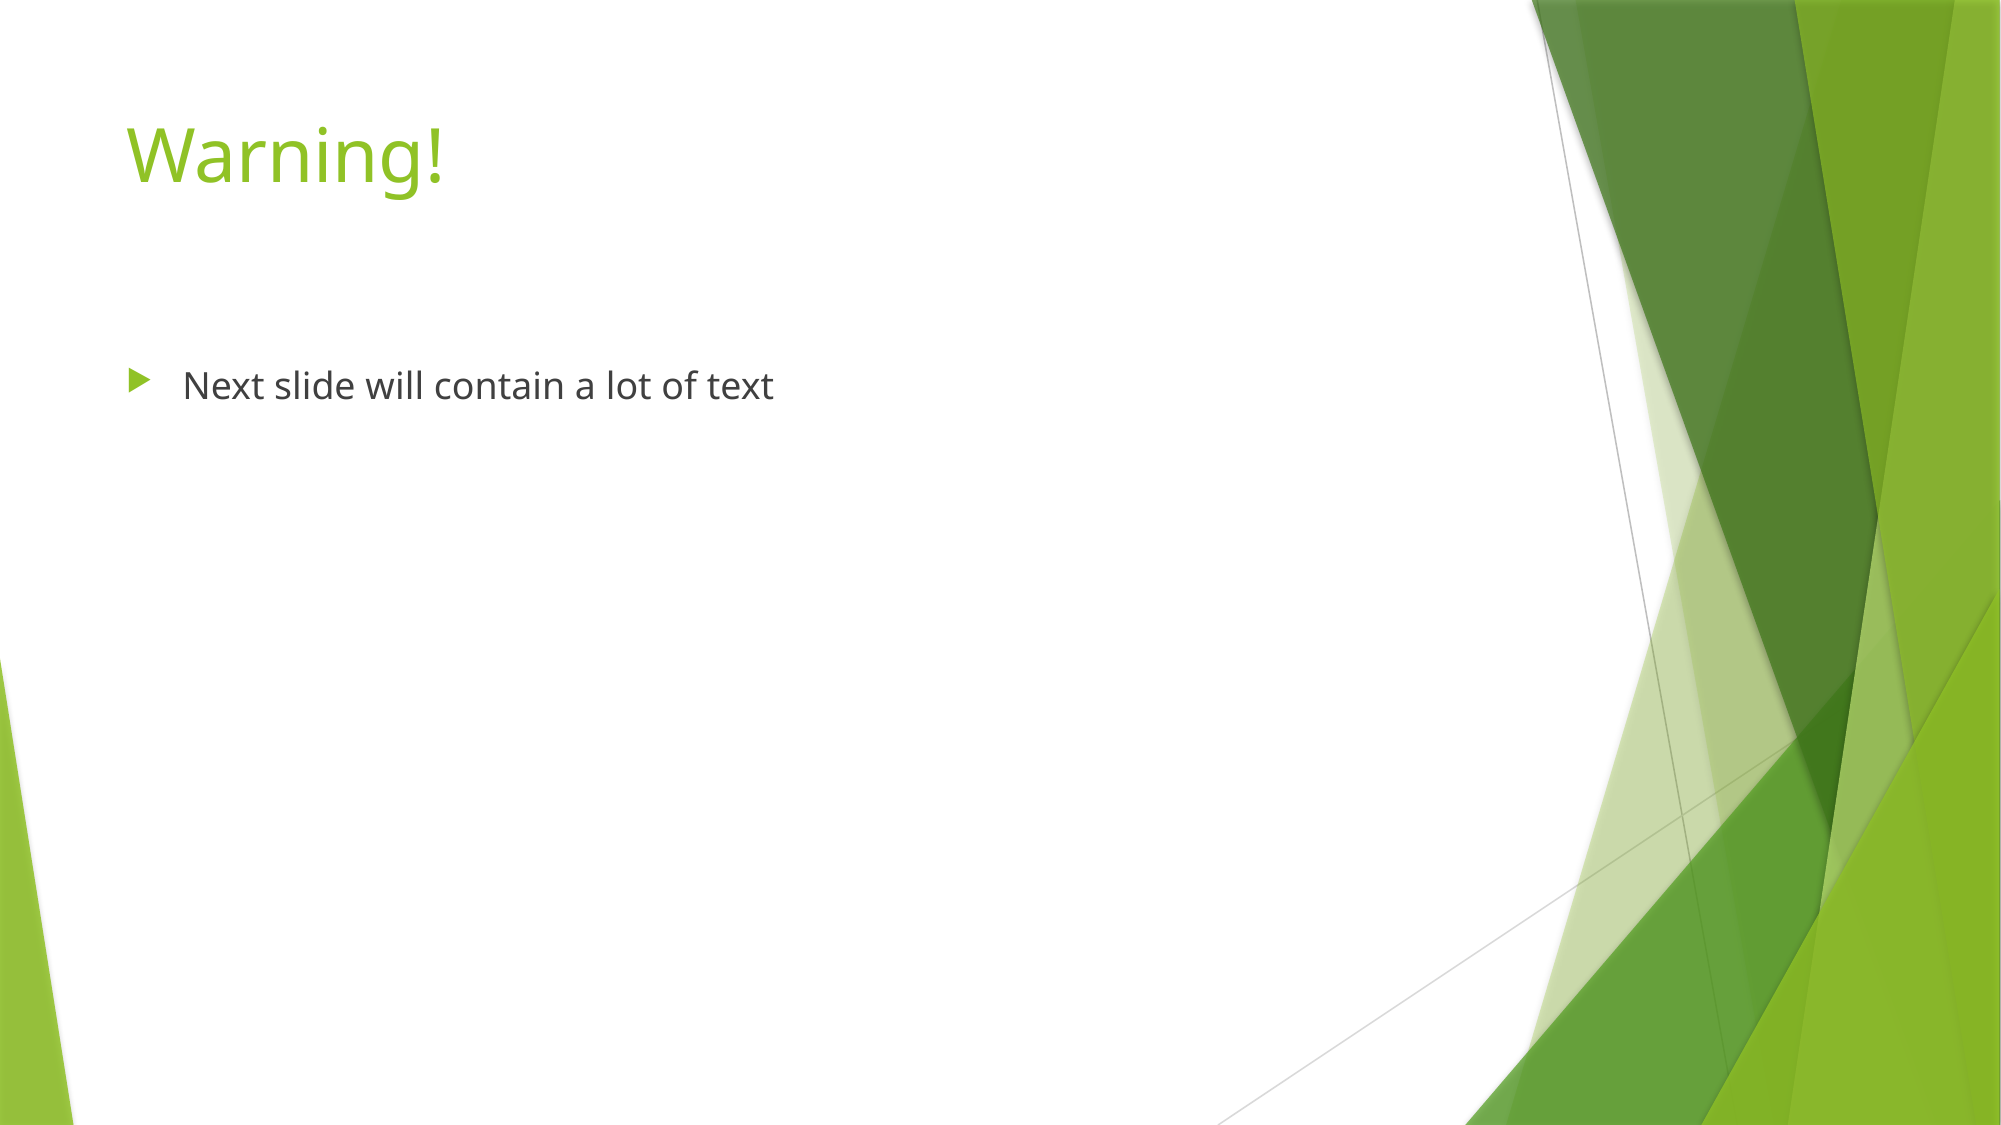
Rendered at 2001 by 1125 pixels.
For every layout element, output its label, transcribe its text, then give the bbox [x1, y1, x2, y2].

title Warning! [111, 99, 1522, 317]
list Next slide will contain a lot of text [111, 354, 1522, 992]
